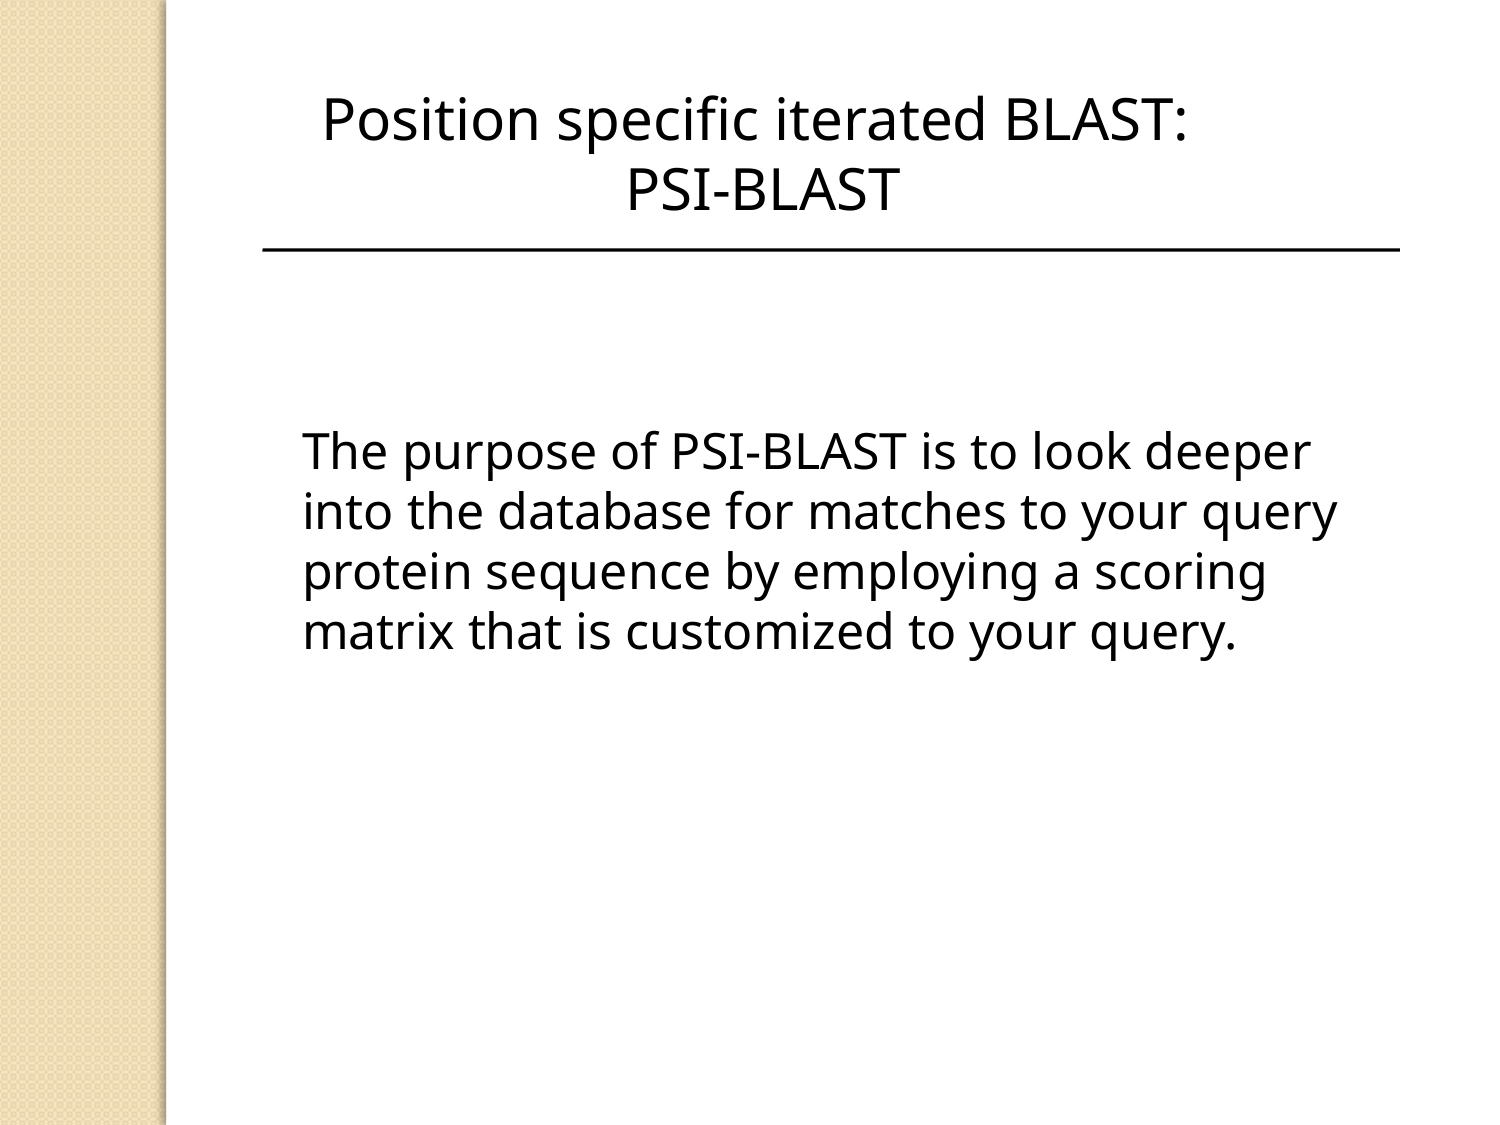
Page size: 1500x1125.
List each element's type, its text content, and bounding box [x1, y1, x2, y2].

text_box The purpose of PSI-BLAST is to look deeper into the database for matches to your query protein sequence by employing a scoring matrix that is customized to your query. [287, 412, 1400, 668]
text_box Position specific iterated BLAST: PSI-BLAST [306, 74, 1220, 230]
